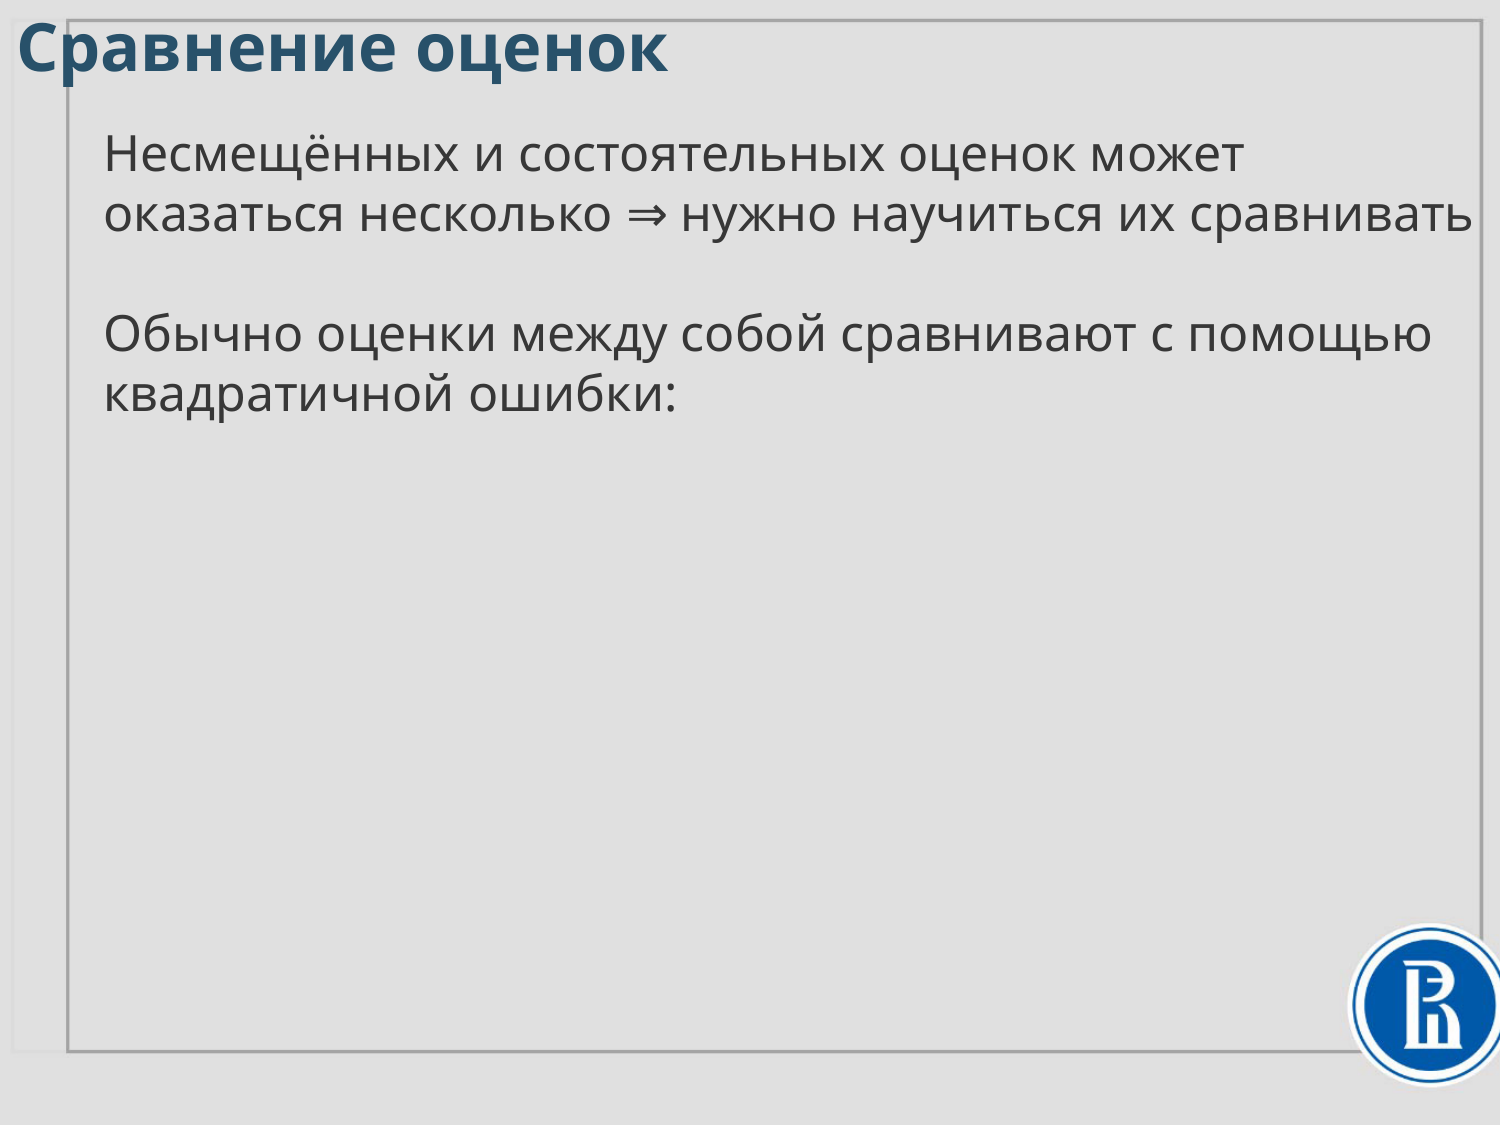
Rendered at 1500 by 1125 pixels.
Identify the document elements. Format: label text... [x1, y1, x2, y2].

text_box Сравнение оценок [1, 0, 1500, 94]
picture [0, 0, 1500, 1125]
